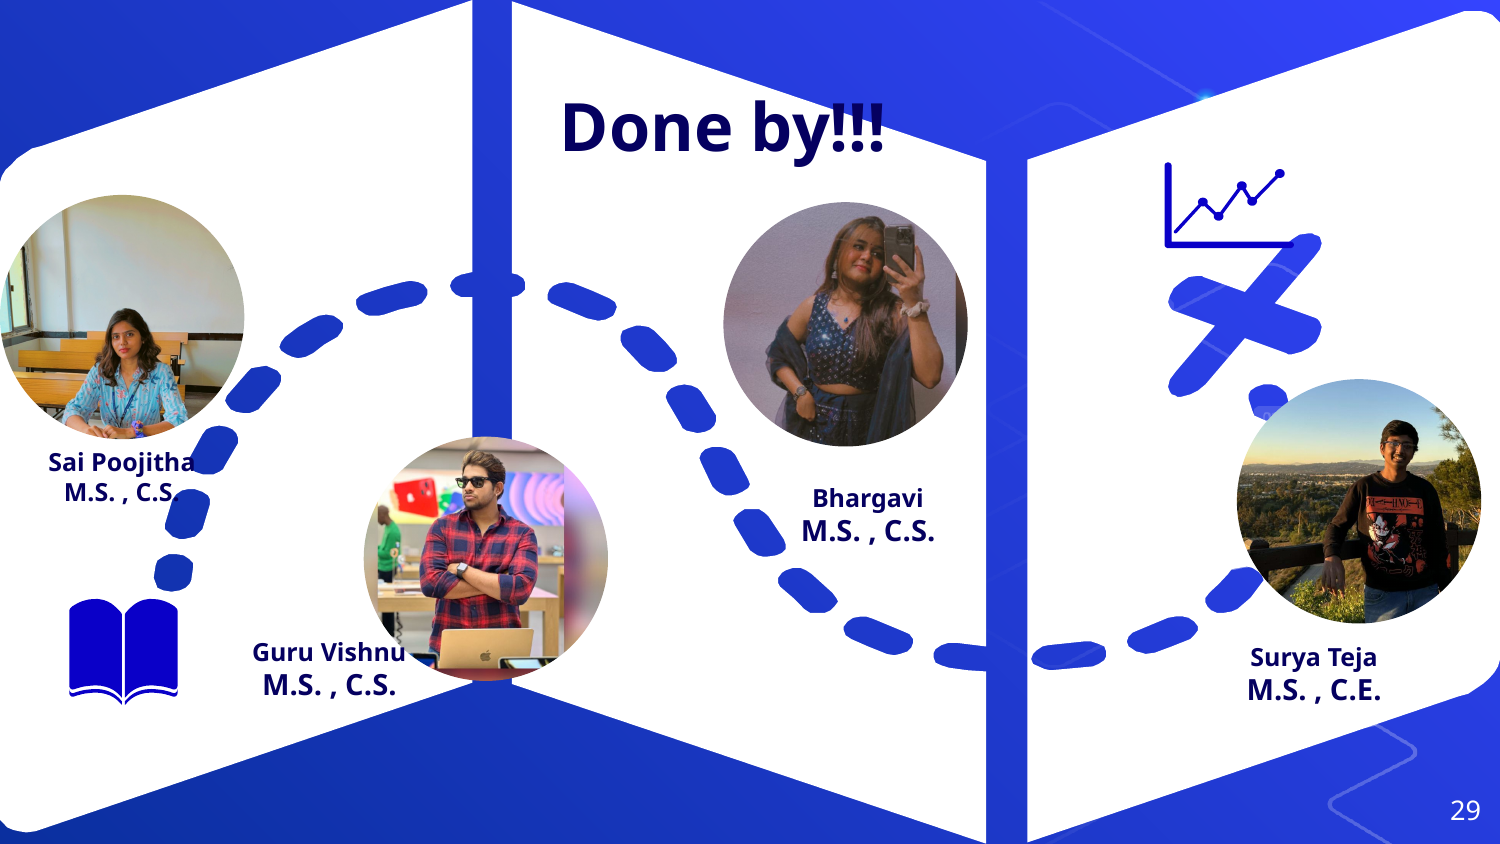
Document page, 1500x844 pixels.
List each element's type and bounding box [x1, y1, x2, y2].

picture [723, 201, 968, 447]
picture [1236, 378, 1482, 624]
text_box [69, 598, 178, 706]
picture [0, 194, 245, 440]
text_box [1164, 162, 1294, 249]
text_box [0, 0, 1500, 844]
picture [363, 436, 609, 682]
